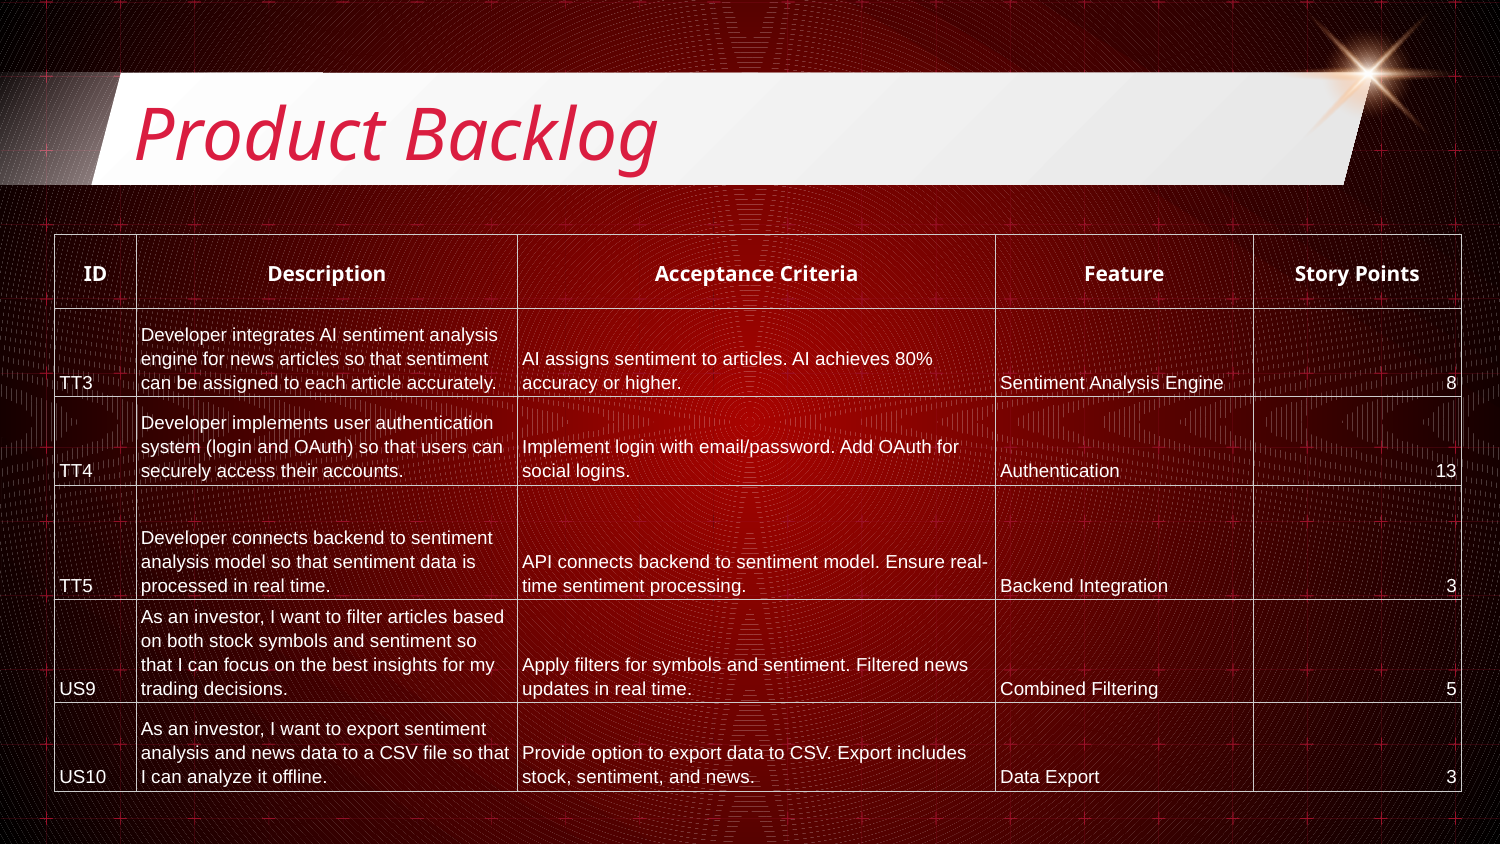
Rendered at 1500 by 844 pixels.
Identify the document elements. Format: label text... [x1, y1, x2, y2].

picture [0, 0, 1500, 844]
table_cell API connects backend to sentiment model. Ensure real-time sentiment processing. [518, 486, 995, 599]
table_header ID [55, 235, 136, 308]
table_header Description [137, 235, 517, 308]
table_header Story Points [1254, 235, 1461, 308]
table_cell 13 [1254, 397, 1461, 485]
table_cell 3 [1254, 486, 1461, 599]
table_cell As an investor, I want to filter articles based on both stock symbols and sentiment so that I can focus on the best insights for my trading decisions. [137, 600, 517, 702]
table_cell Backend Integration [996, 486, 1253, 599]
table_cell Sentiment Analysis Engine [996, 309, 1253, 396]
table_cell Developer connects backend to sentiment analysis model so that sentiment data is processed in real time. [137, 486, 517, 599]
table_cell TT3 [55, 309, 136, 396]
table_cell Developer implements user authentication system (login and OAuth) so that users can securely access their accounts. [137, 397, 517, 485]
table_cell TT4 [55, 397, 136, 485]
table_cell Developer integrates AI sentiment analysis engine for news articles so that sentiment can be assigned to each article accurately. [137, 309, 517, 396]
table_cell Provide option to export data to CSV. Export includes stock, sentiment, and news. [518, 703, 995, 791]
table_cell Apply filters for symbols and sentiment. Filtered news updates in real time. [518, 600, 995, 702]
table_cell US10 [55, 703, 136, 791]
table_header Acceptance Criteria [518, 235, 995, 308]
table_cell TT5 [55, 486, 136, 599]
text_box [0, 72, 1373, 185]
table_cell Data Export [996, 703, 1253, 791]
table_cell Authentication [996, 397, 1253, 485]
table_cell US9 [55, 600, 136, 702]
table_cell 5 [1254, 600, 1461, 702]
table_cell 8 [1254, 309, 1461, 396]
table_cell Combined Filtering [996, 600, 1253, 702]
table_cell As an investor, I want to export sentiment analysis and news data to a CSV file so that I can analyze it offline. [137, 703, 517, 791]
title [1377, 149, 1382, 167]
table_cell 3 [1254, 703, 1461, 791]
table_cell Implement login with email/password. Add OAuth for social logins. [518, 397, 995, 485]
table_header Feature [996, 235, 1253, 308]
table_cell AI assigns sentiment to articles. AI achieves 80% accuracy or higher. [518, 309, 995, 396]
